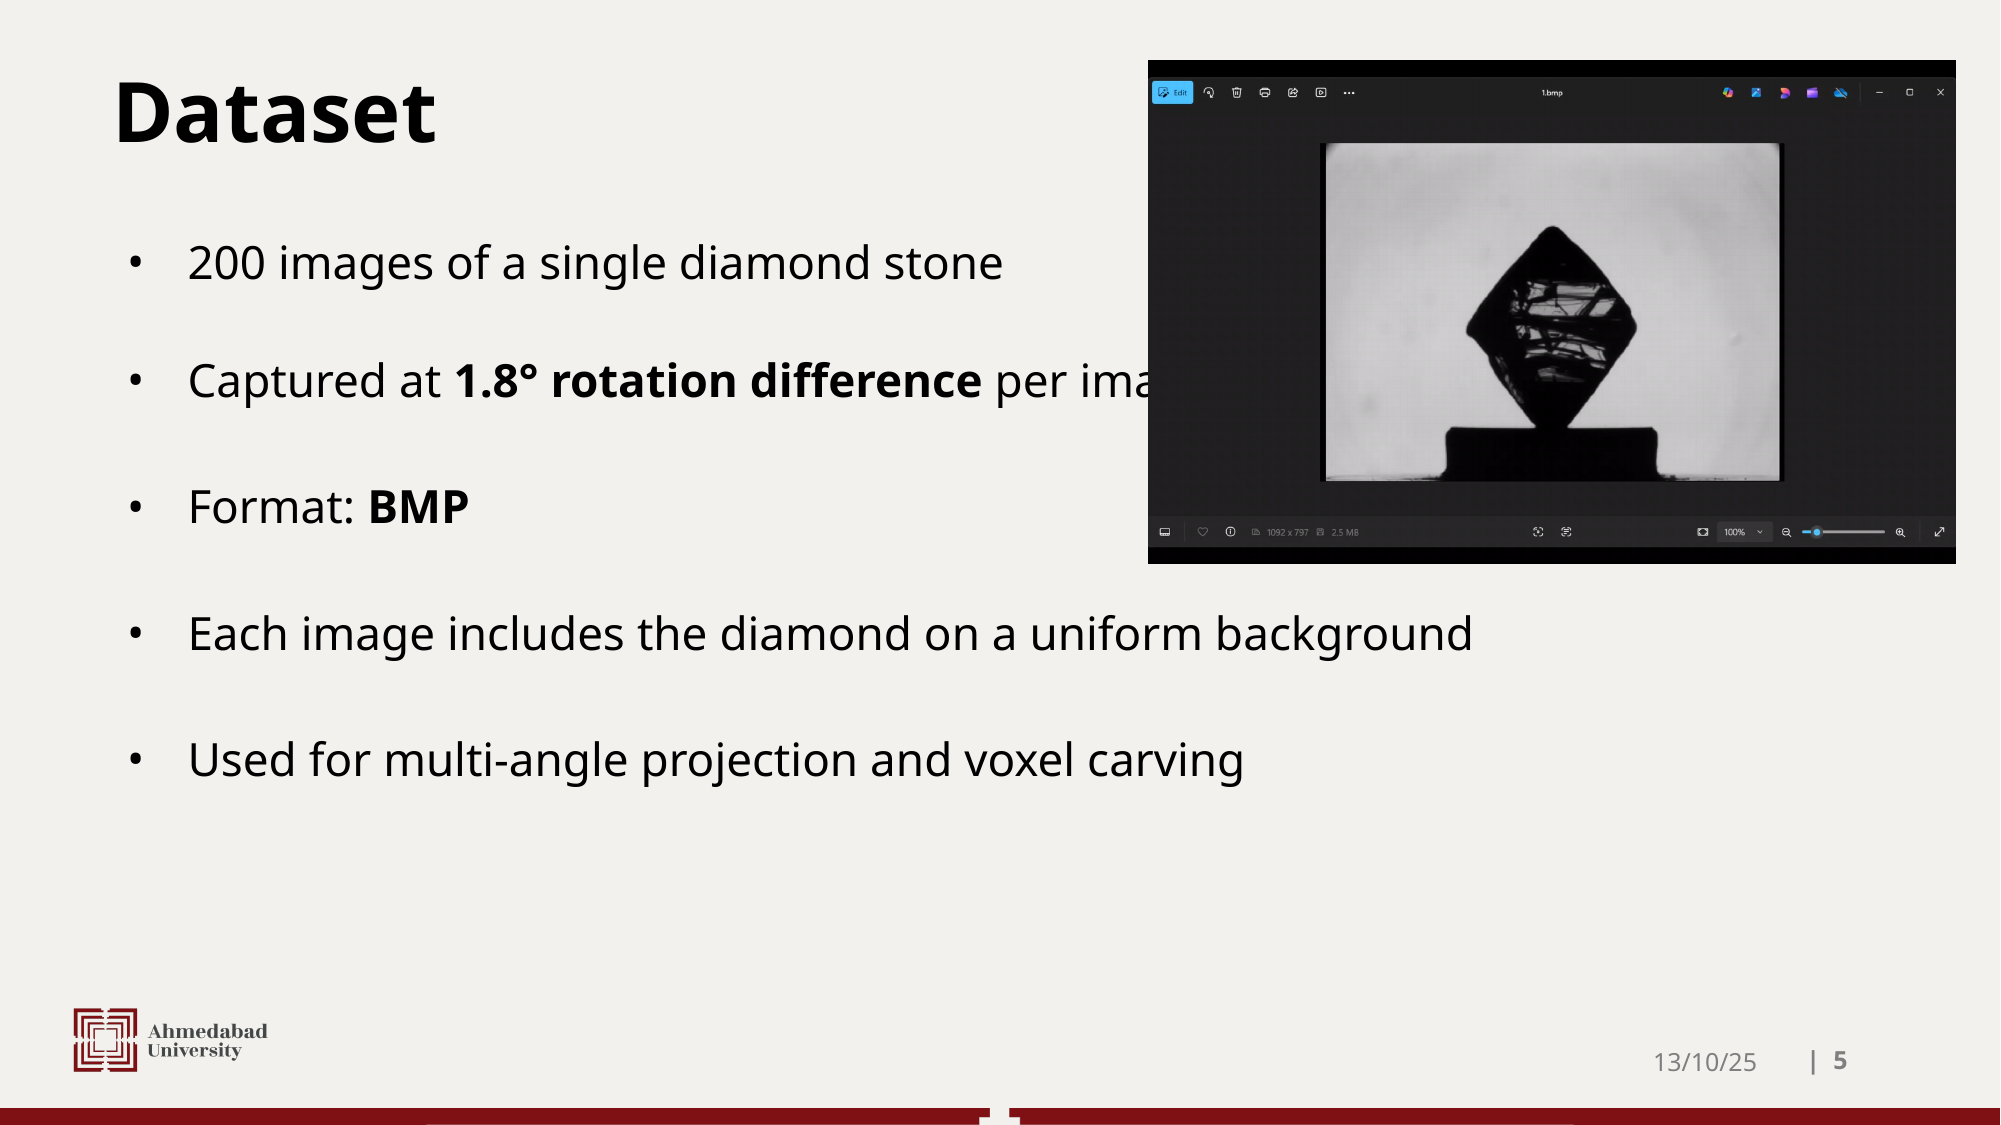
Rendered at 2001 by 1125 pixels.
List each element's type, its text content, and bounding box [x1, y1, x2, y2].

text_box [1147, 58, 1957, 565]
slide_number | 5 [1773, 1030, 1863, 1093]
picture [58, 990, 283, 1089]
picture [0, 1108, 2000, 1125]
title Dataset [97, 0, 1823, 168]
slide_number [1299, 1030, 1773, 1093]
list 200 images of a single diamond stone Captured at 1.8° rotation difference per image Format: BMP Each image includes the diamond on a uniform background Used for multi-angle projection and voxel carving [97, 217, 1823, 932]
